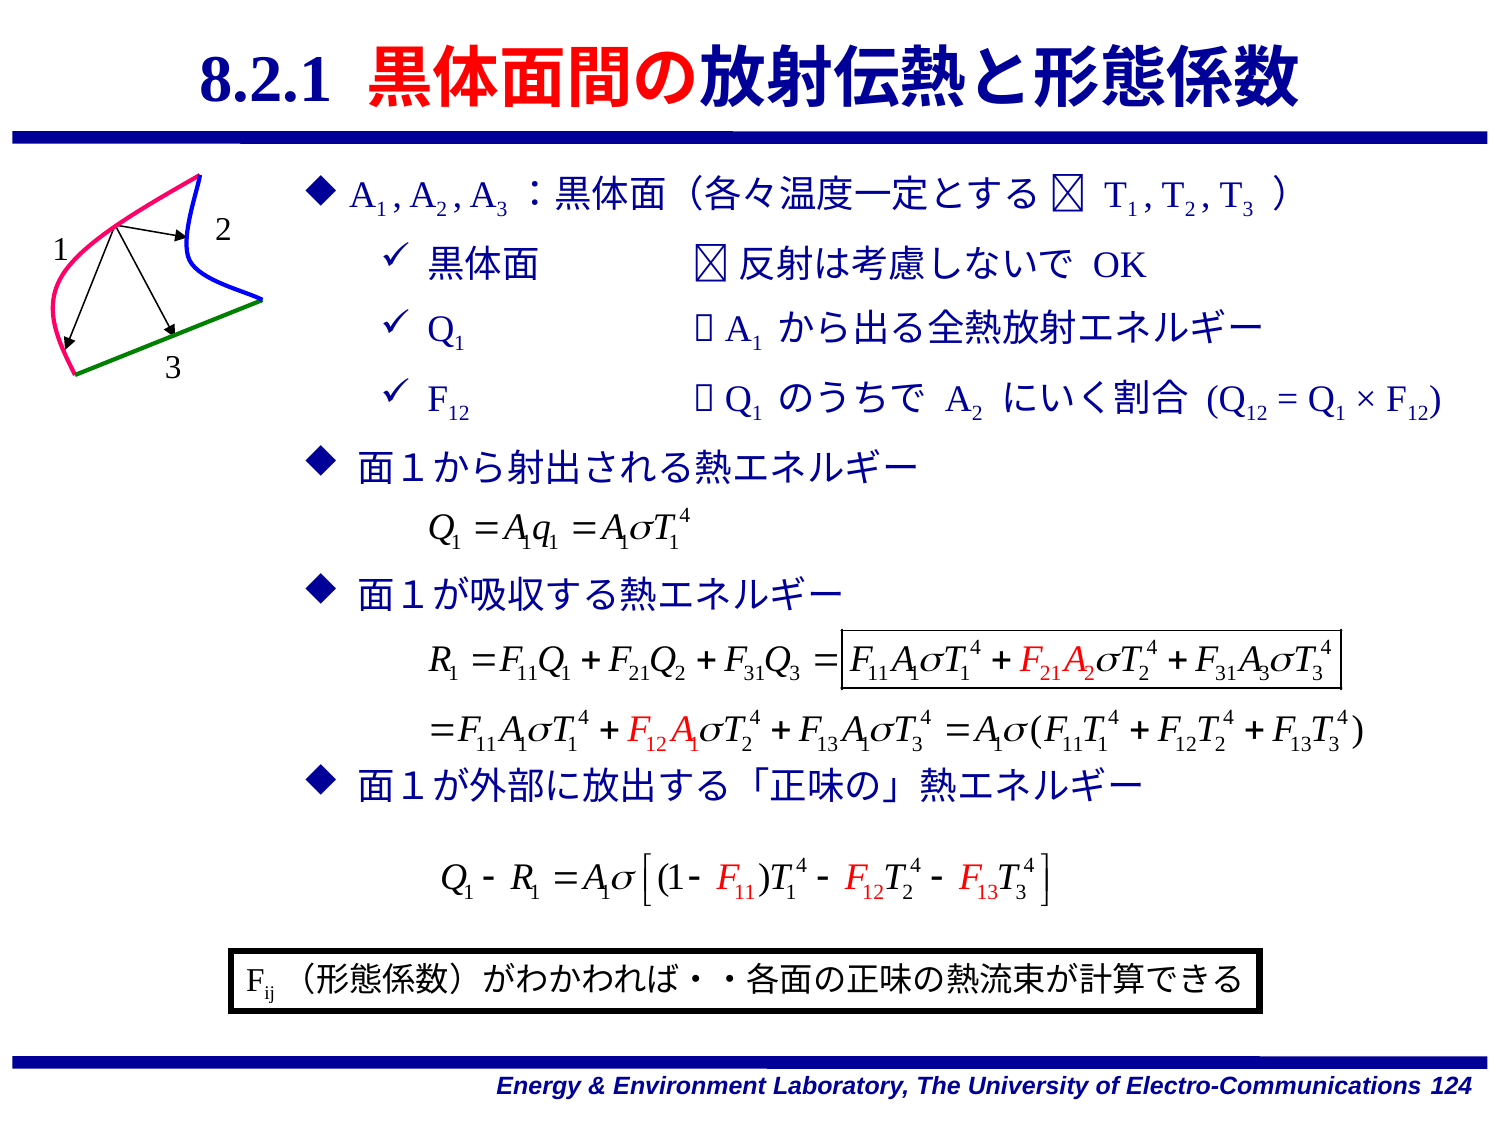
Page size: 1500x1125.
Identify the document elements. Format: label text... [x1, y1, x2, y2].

text_box [164, 229, 186, 242]
text_box 1 [37, 219, 84, 275]
text_box [52, 175, 199, 375]
text_box 3 [150, 337, 197, 393]
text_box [437, 847, 1059, 913]
text_box [140, 271, 175, 338]
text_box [424, 499, 694, 555]
text_box 8.2.1 黒体面間の放射伝熱と形態係数 [12, 12, 1488, 138]
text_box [423, 624, 1368, 757]
text_box Fij（形態係数）がわかわれば・・各面の正味の熱流束が計算できる [231, 951, 1260, 1012]
text_box 2 [213, 199, 247, 255]
text_box A1 , A2 , A3：黒体面（各々温度一定とする  T1 , T2 , T3 ） 黒体面  反射は考慮しないで OK Q1  A1 から出る全熱放射エネルギー F12  Q1 のうちで A2 にいく割合 (Q12 = Q1 × F12) 面１から射出される熱エネルギー 面１が吸収する熱エネルギー 面１が外部に放出する「正味の」熱エネルギー [287, 162, 1463, 1038]
text_box [186, 174, 263, 300]
